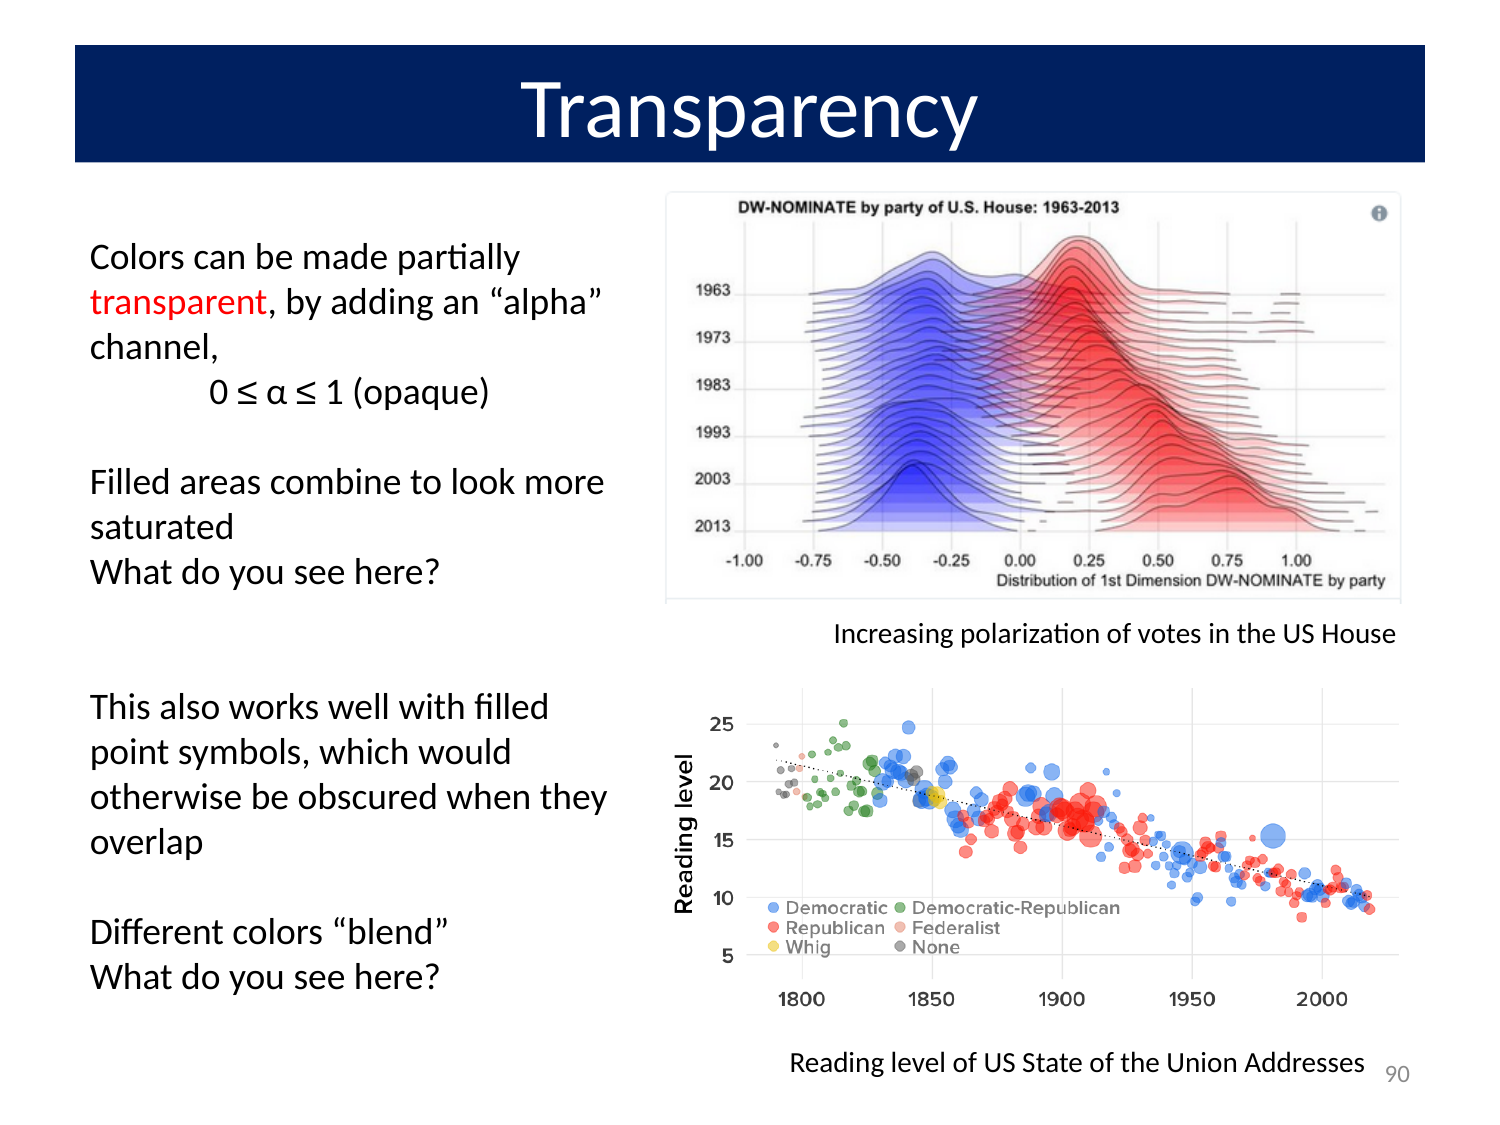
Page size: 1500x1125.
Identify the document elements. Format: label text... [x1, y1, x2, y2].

text_box This also works well with filled point symbols, which would otherwise be obscured when they overlap Different colors “blend” What do you see here? [75, 674, 625, 1005]
text_box Increasing polarization of votes in the US House [686, 612, 1412, 657]
title Transparency [75, 45, 1425, 163]
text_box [661, 674, 1412, 1087]
text_box Colors can be made partially transparent, by adding an “alpha” channel, 0 ≤ α ≤ 1 (opaque) Filled areas combine to look more saturated What do you see here? [75, 224, 625, 600]
slide_number 90 [1074, 1042, 1425, 1103]
picture [661, 187, 1412, 604]
